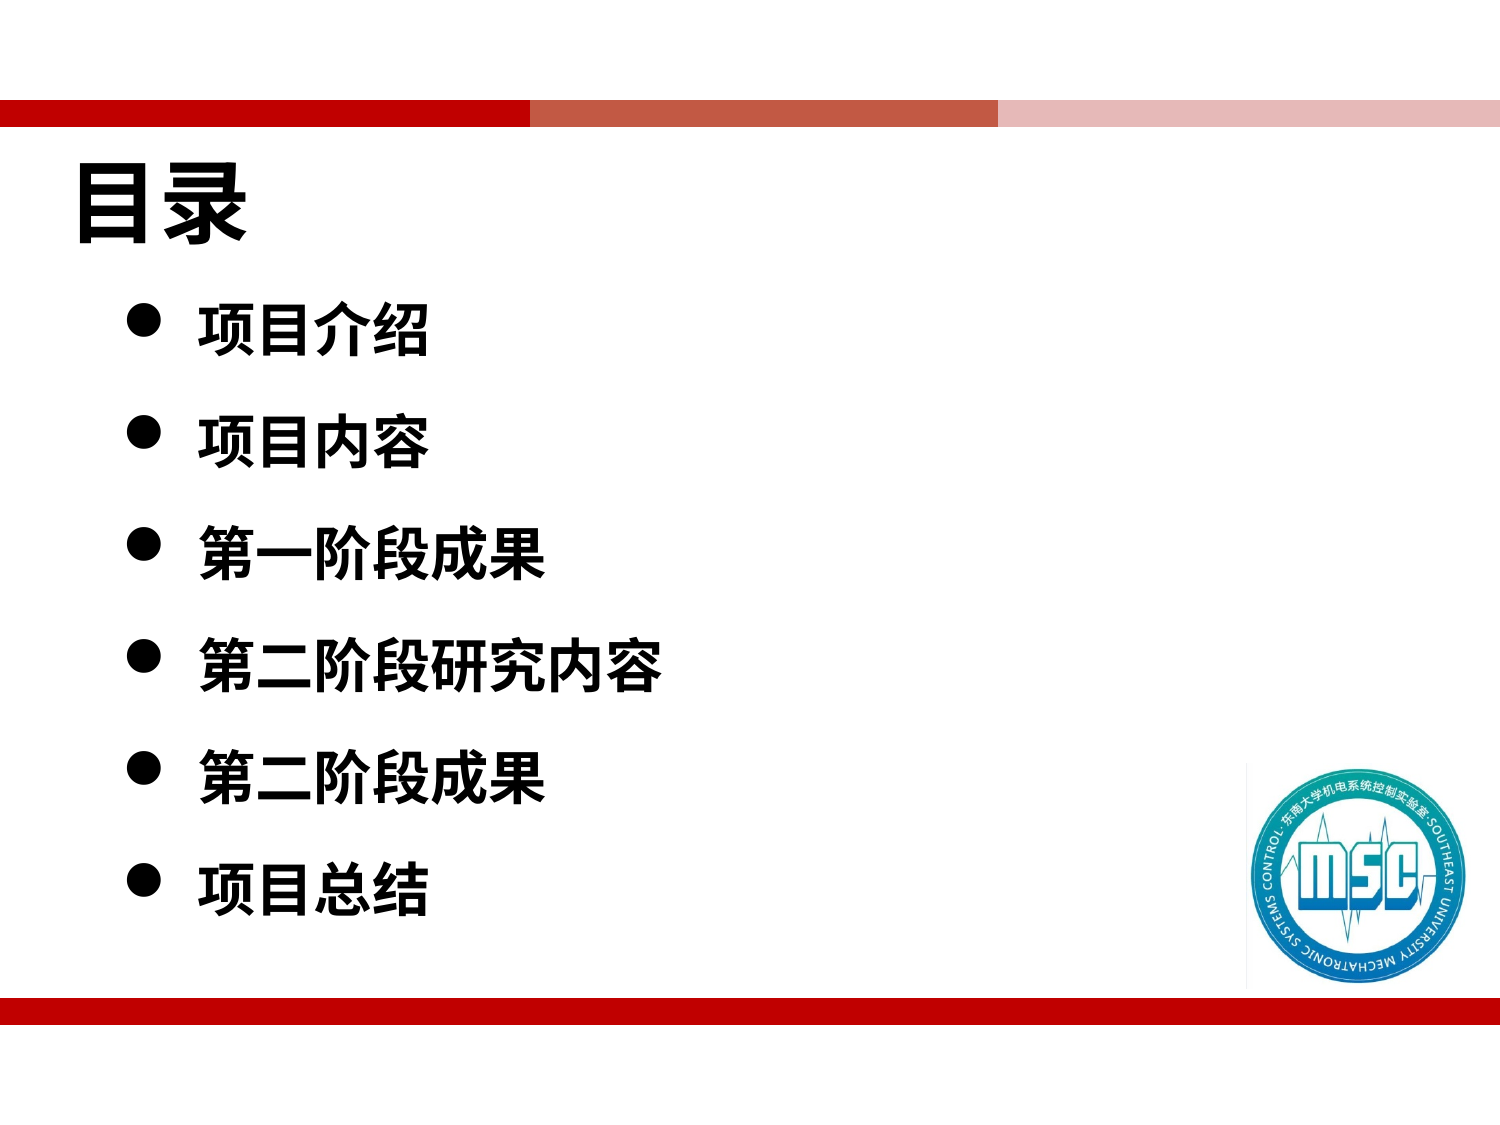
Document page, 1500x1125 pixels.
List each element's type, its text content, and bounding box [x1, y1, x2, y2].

text_box 项目介绍 项目内容 第一阶段成果 第二阶段研究内容 第二阶段成果 项目总结 [107, 243, 1500, 931]
picture [1245, 763, 1471, 990]
text_box 目录 [53, 137, 550, 262]
